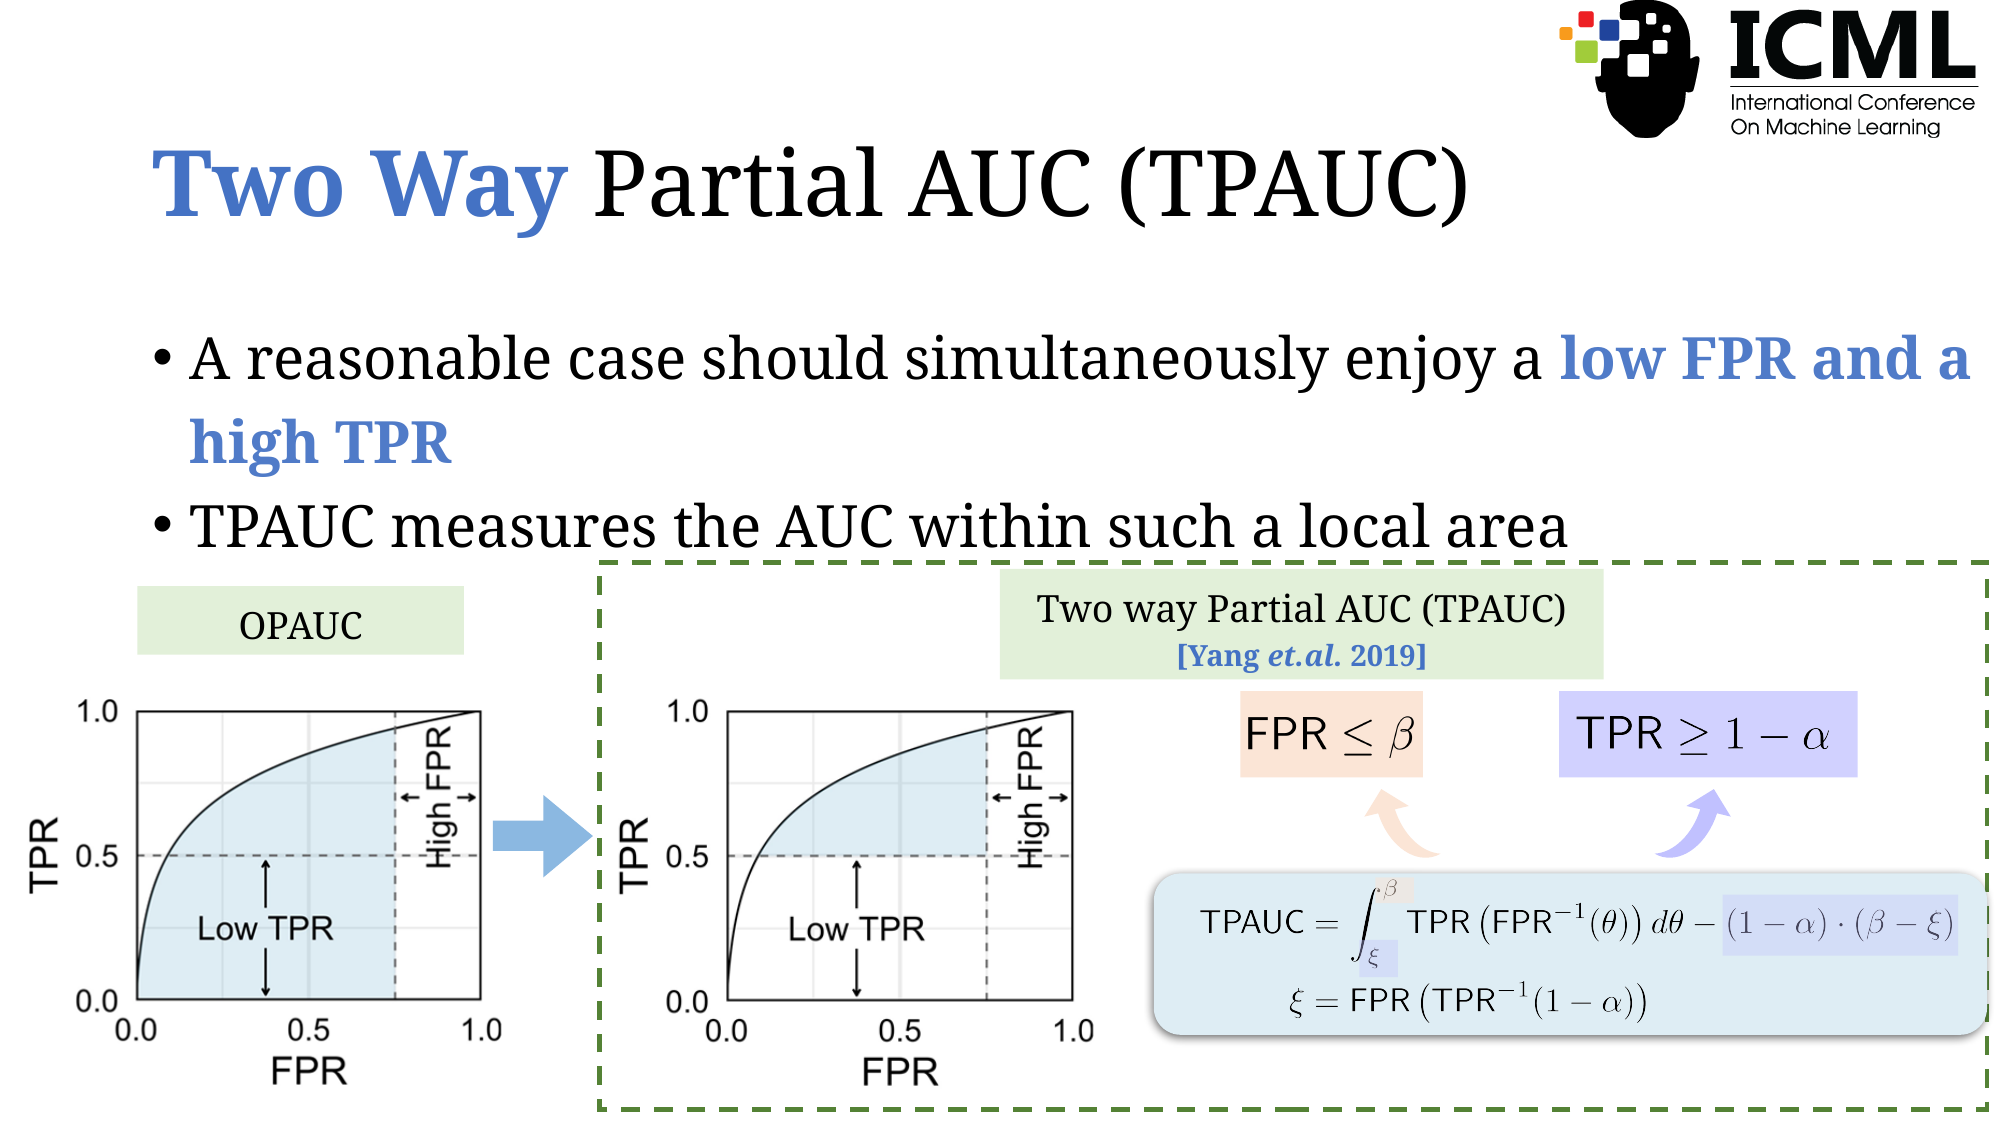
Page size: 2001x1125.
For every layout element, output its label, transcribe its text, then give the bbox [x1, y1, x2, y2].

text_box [1559, 691, 1858, 778]
text_box [598, 1014, 1988, 1111]
text_box Two way Partial AUC (TPAUC) [Yang et.al. 2019] [999, 568, 1604, 680]
text_box [1364, 789, 1441, 858]
picture [12, 691, 513, 1097]
text_box [513, 794, 593, 878]
picture [612, 691, 1105, 1091]
title Two Way Partial AUC (TPAUC) [137, 59, 1863, 278]
list A reasonable case should simultaneously enjoy a low FPR and a high TPR TPAUC measures the AUC within such a local area [137, 299, 2000, 1014]
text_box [1240, 691, 1423, 778]
text_box OPAUC [137, 586, 464, 655]
picture [1559, 0, 1979, 138]
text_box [1153, 873, 1988, 1035]
text_box [1654, 789, 1731, 858]
